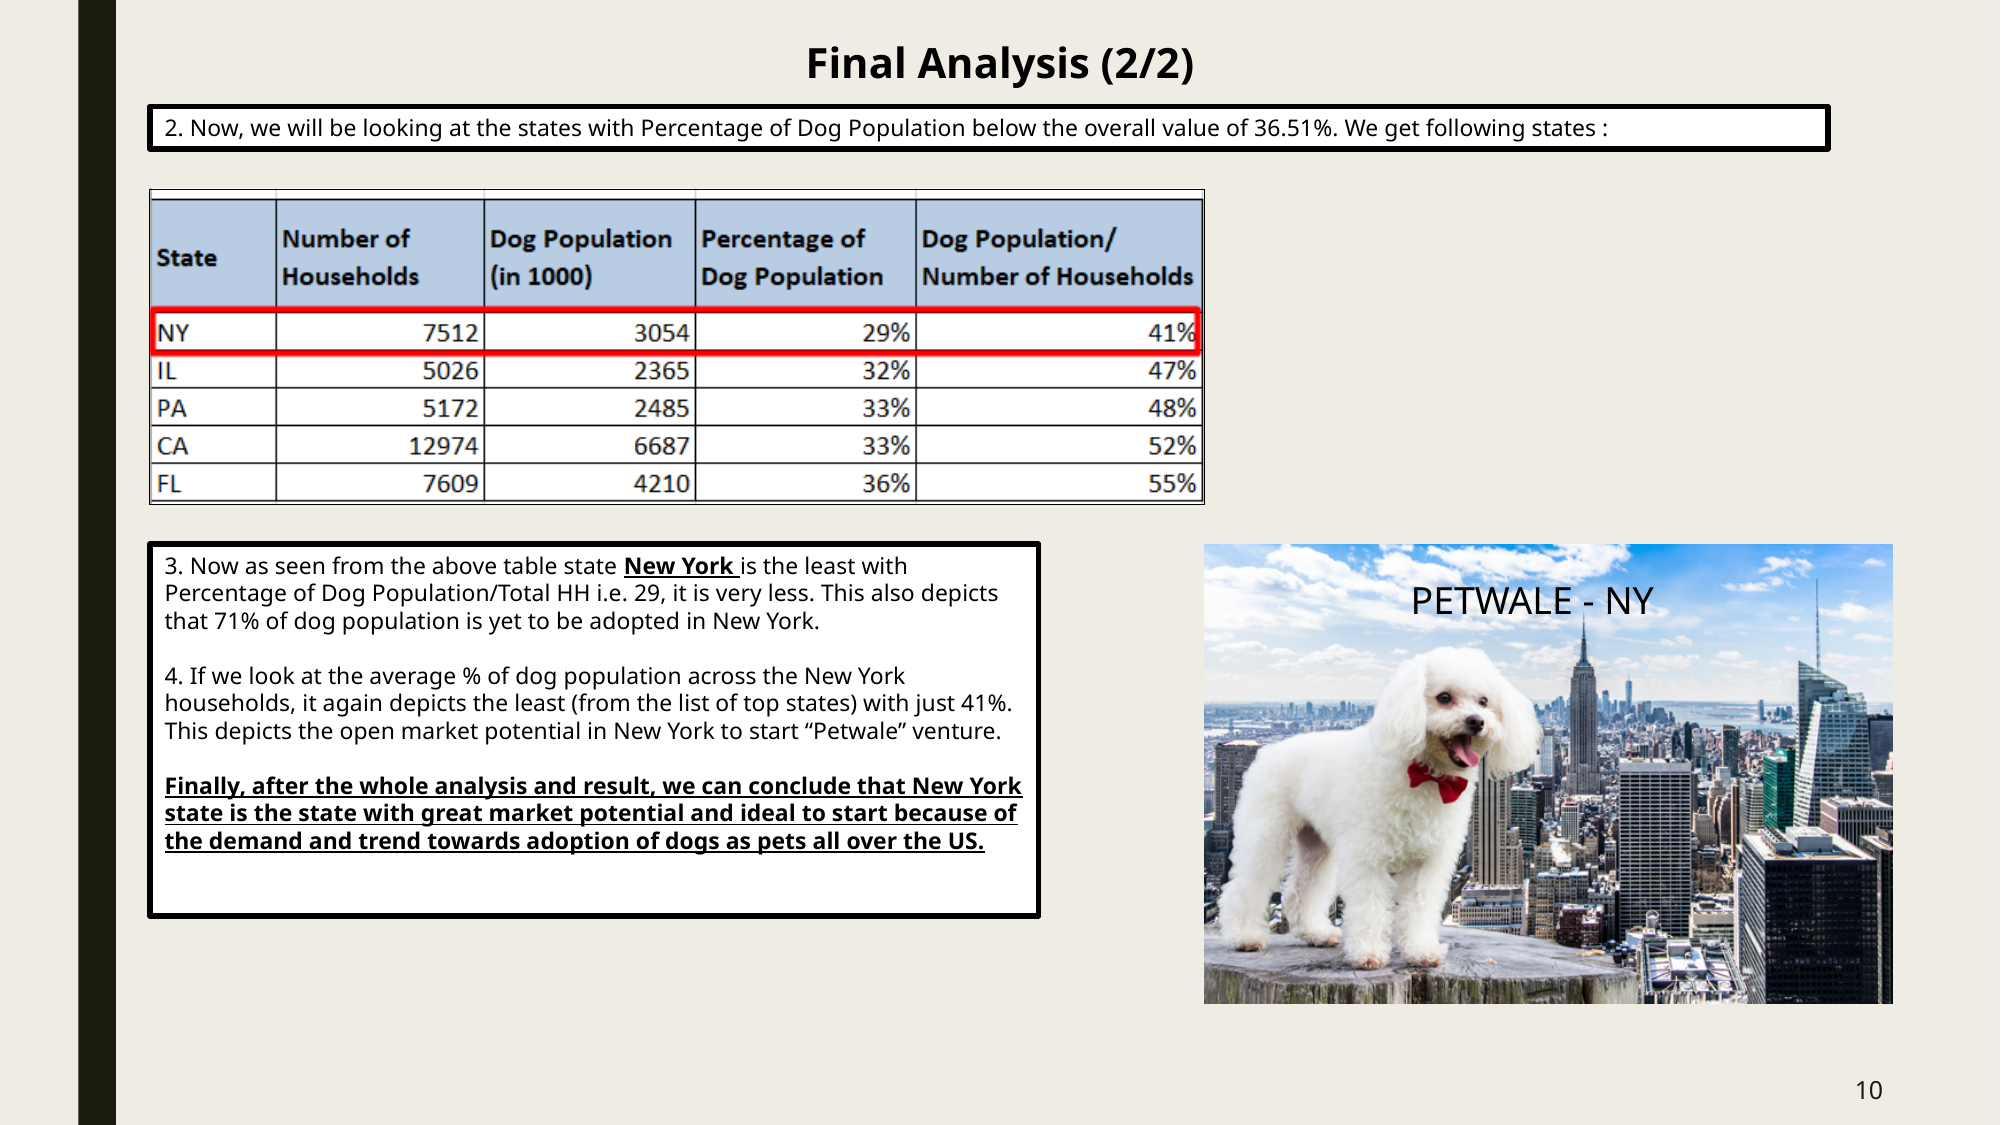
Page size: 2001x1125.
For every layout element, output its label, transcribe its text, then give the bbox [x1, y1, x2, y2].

text_box 2. Now, we will be looking at the states with Percentage of Dog Population below the overall value of 36.51%. We get following states : [147, 104, 1831, 152]
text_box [1204, 544, 1893, 1004]
slide_number 10 [1738, 1058, 2000, 1125]
text_box Final Analysis (2/2) [137, 29, 1863, 101]
text_box 3. Now as seen from the above table state New York is the least with Percentage of Dog Population/Total HH i.e. 29, it is very less. This also depicts that 71% of dog population is yet to be adopted in New York. 4. If we look at the average % of dog population across the New York households, it again depicts the least (from the list of top states) with just 41%. This depicts the open market potential in New York to start “Petwale” venture. Finally, after the whole analysis and result, we can conclude that New York state is the state with great market potential and ideal to start because of the demand and trend towards adoption of dogs as pets all over the US. [147, 541, 1041, 919]
picture [149, 188, 1205, 505]
